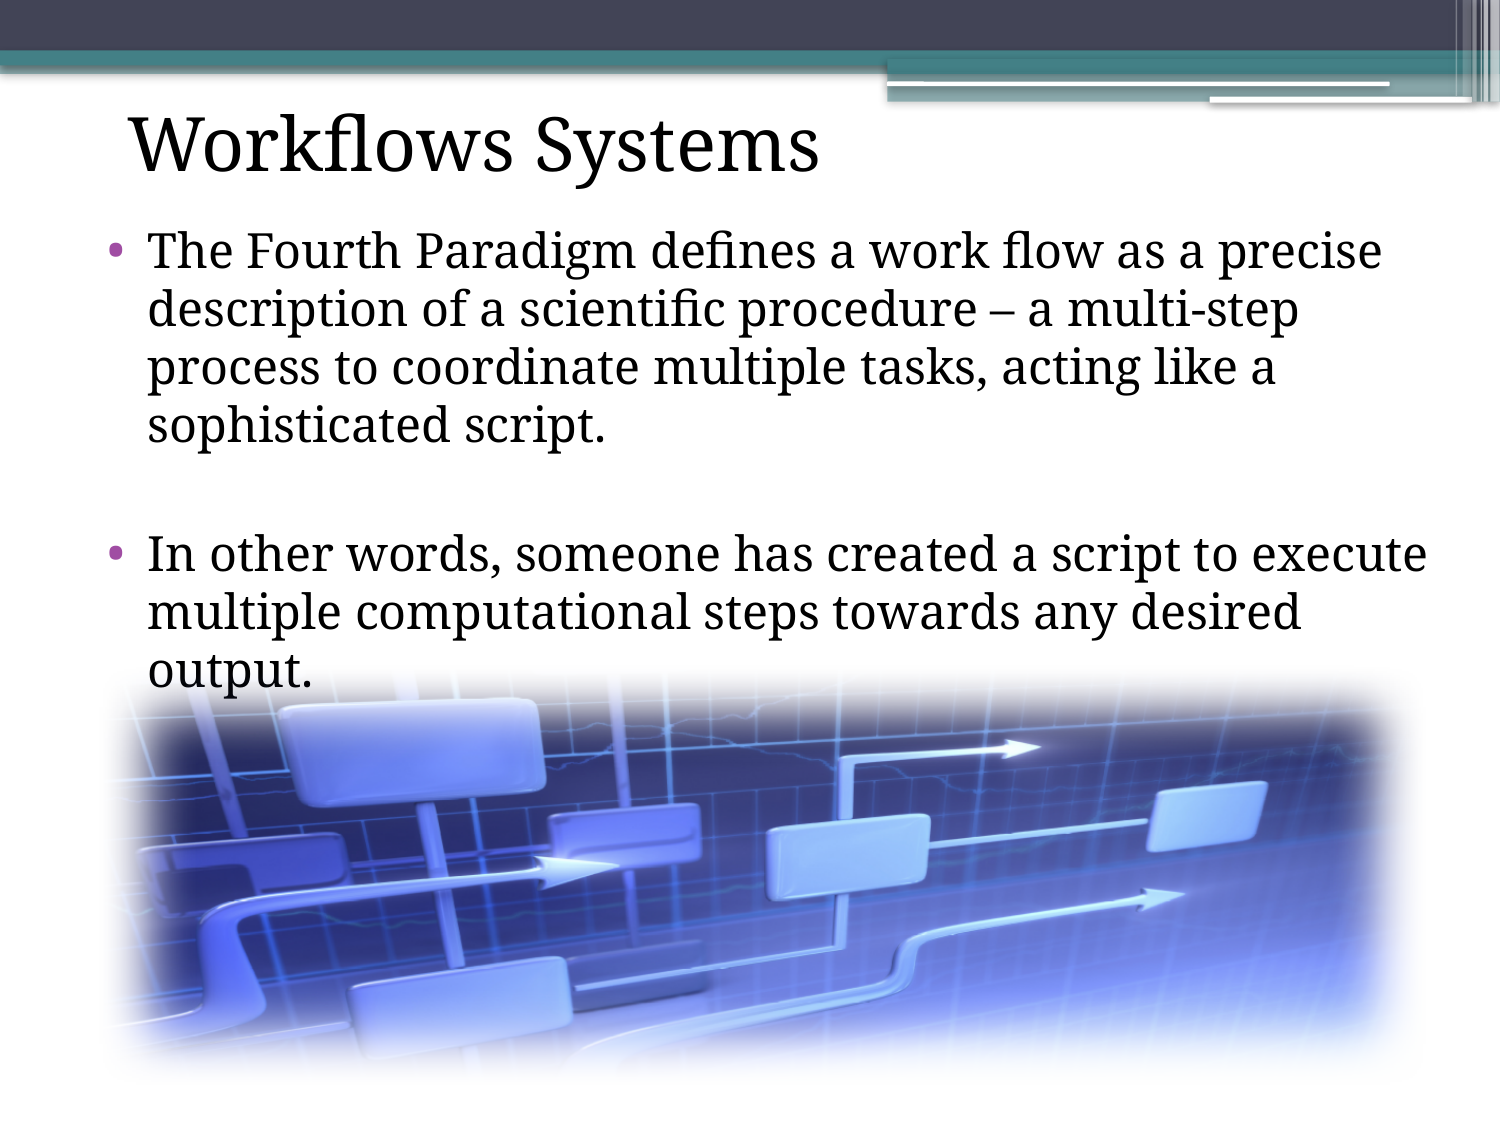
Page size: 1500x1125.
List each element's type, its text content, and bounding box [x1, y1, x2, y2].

text_box Workflows Systems [112, 88, 888, 194]
picture [99, 665, 1426, 1085]
list The Fourth Paradigm defines a work flow as a precise description of a scientific procedure – a multi-step process to coordinate multiple tasks, acting like a sophisticated script. In other words, someone has created a script to execute multiple computational steps towards any desired output. [75, 212, 1450, 707]
